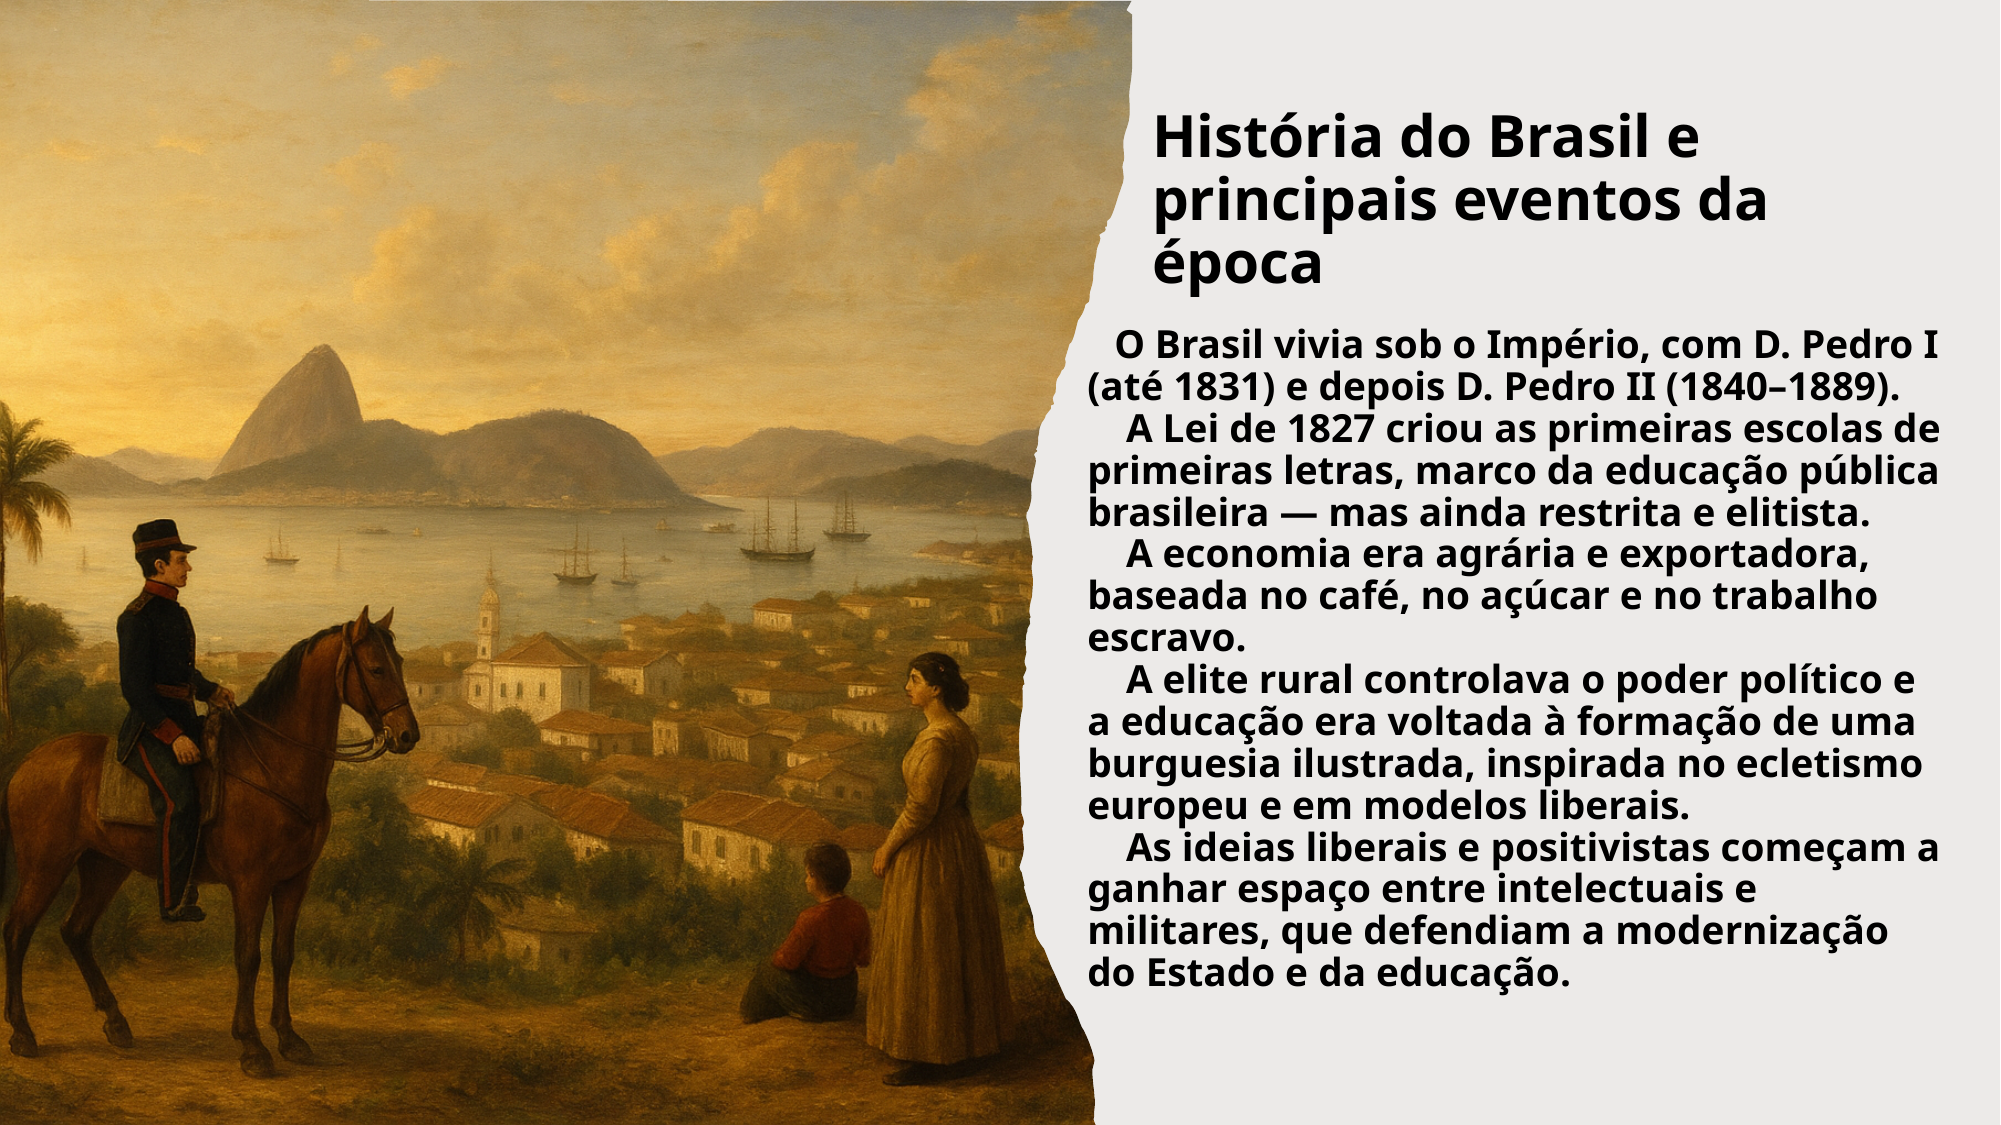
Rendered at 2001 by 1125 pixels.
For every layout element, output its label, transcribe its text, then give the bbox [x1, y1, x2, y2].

title História do Brasil e principais eventos da época [1137, 99, 1955, 317]
list O Brasil vivia sob o Império, com D. Pedro I (até 1831) e depois D. Pedro II (1840–1889). A Lei de 1827 criou as primeiras escolas de primeiras letras, marco da educação pública brasileira — mas ainda restrita e elitista. A economia era agrária e exportadora, baseada no café, no açúcar e no trabalho escravo. A elite rural controlava o poder político e a educação era voltada à formação de uma burguesia ilustrada, inspirada no ecletismo europeu e em modelos liberais. As ideias liberais e positivistas começam a ganhar espaço entre intelectuais e militares, que defendiam a modernização do Estado e da educação. [1133, 317, 1959, 1082]
text_box [1133, 0, 2000, 1125]
picture [0, 0, 1133, 1125]
